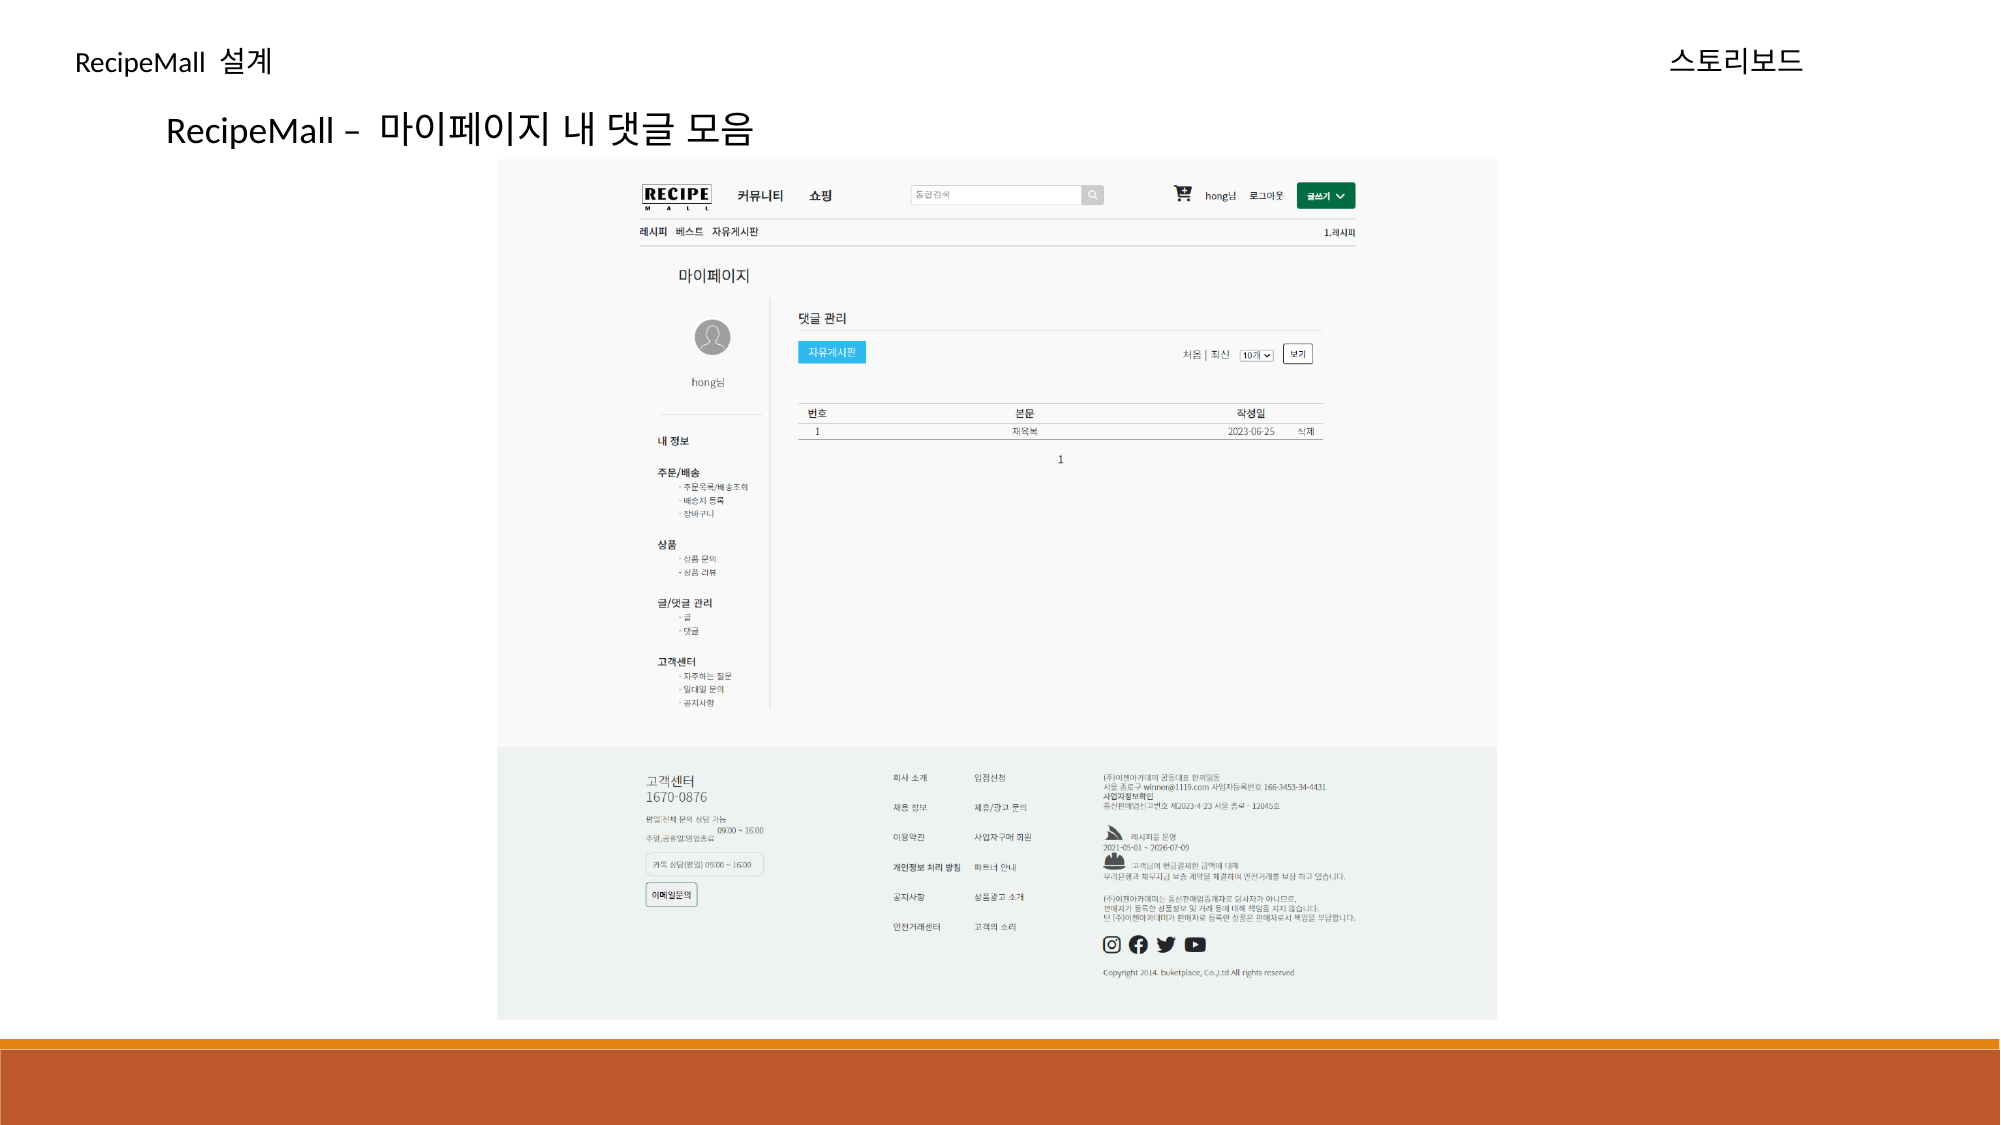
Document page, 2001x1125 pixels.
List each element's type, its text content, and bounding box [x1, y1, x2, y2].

picture [496, 158, 1498, 1020]
text_box RecipeMall – 마이페이지 내 댓글 모음 [151, 98, 819, 159]
text_box RecipeMall 설계 [60, 36, 328, 86]
text_box 스토리보드 [1654, 36, 1923, 86]
